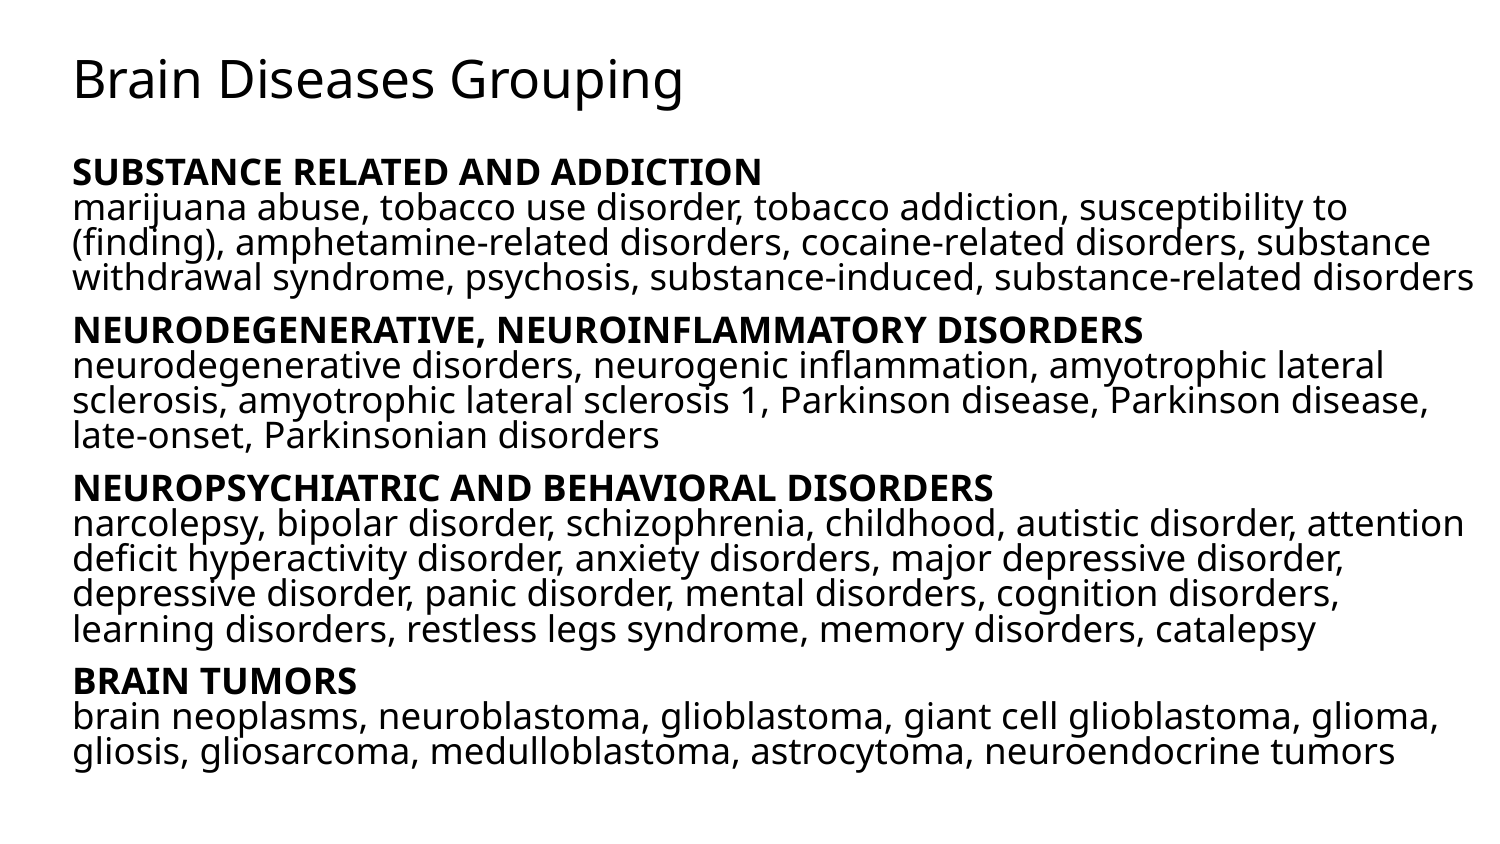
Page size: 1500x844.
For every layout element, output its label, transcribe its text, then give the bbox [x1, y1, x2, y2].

list SUBSTANCE RELATED AND ADDICTION marijuana abuse, tobacco use disorder, tobacco addiction, susceptibility to (finding), amphetamine-related disorders, cocaine-related disorders, substance withdrawal syndrome, psychosis, substance-induced, substance-related disorders NEURODEGENERATIVE, NEUROINFLAMMATORY DISORDERS neurodegenerative disorders, neurogenic inflammation, amyotrophic lateral sclerosis, amyotrophic lateral sclerosis 1, Parkinson disease, Parkinson disease, late-onset, Parkinsonian disorders NEUROPSYCHIATRIC AND BEHAVIORAL DISORDERS narcolepsy, bipolar disorder, schizophrenia, childhood, autistic disorder, attention deficit hyperactivity disorder, anxiety disorders, major depressive disorder, depressive disorder, panic disorder, mental disorders, cognition disorders, learning disorders, restless legs syndrome, memory disorders, catalepsy BRAIN TUMORS brain neoplasms, neuroblastoma, glioblastoma, giant cell glioblastoma, glioma, gliosis, gliosarcoma, medulloblastoma, astrocytoma, neuroendocrine tumors [57, 142, 1500, 844]
title Brain Diseases Grouping [57, 30, 1455, 125]
